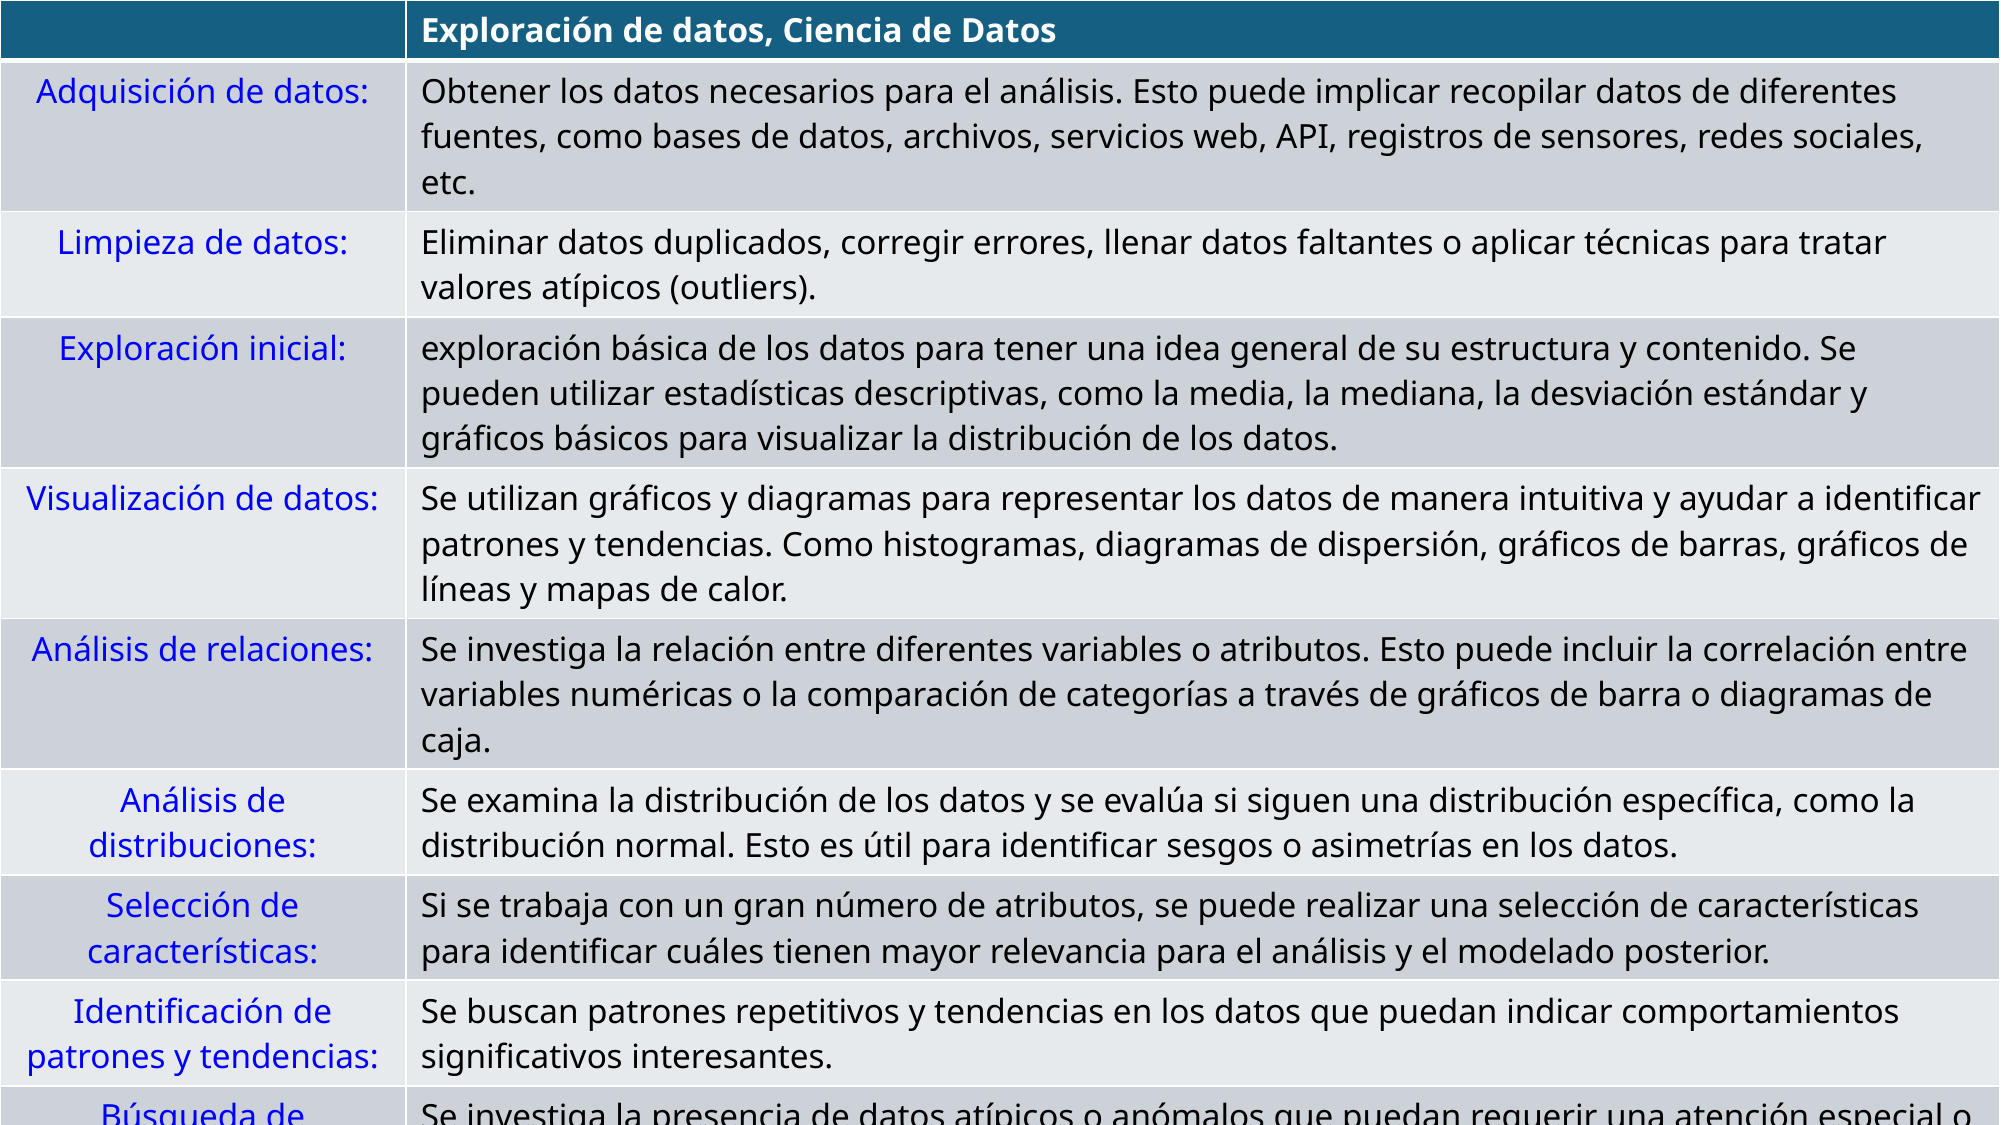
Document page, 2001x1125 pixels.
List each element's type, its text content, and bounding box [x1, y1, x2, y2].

table_cell Si se trabaja con un gran número de atributos, se puede realizar una selección de características para identificar cuáles tienen mayor relevancia para el análisis y el modelado posterior. [407, 876, 1999, 979]
table_cell Limpieza de datos: [1, 212, 405, 316]
table_header [1, 1, 405, 58]
table_cell Búsqueda de anomalías: [1, 1087, 405, 1125]
table_cell Visualización de datos: [1, 469, 405, 618]
table_header Exploración de datos, Ciencia de Datos [407, 1, 1999, 58]
table_cell Se investiga la presencia de datos atípicos o anómalos que puedan requerir una atención especial o corrección. [407, 1087, 1999, 1125]
table_cell Identificación de patrones y tendencias: [1, 981, 405, 1085]
table_cell exploración básica de los datos para tener una idea general de su estructura y contenido. Se pueden utilizar estadísticas descriptivas, como la media, la mediana, la desviación estándar y gráficos básicos para visualizar la distribución de los datos. [407, 318, 1999, 467]
table_cell Se investiga la relación entre diferentes variables o atributos. Esto puede incluir la correlación entre variables numéricas o la comparación de categorías a través de gráficos de barra o diagramas de caja. [407, 619, 1999, 768]
table_cell Se examina la distribución de los datos y se evalúa si siguen una distribución específica, como la distribución normal. Esto es útil para identificar sesgos o asimetrías en los datos. [407, 770, 1999, 874]
table_cell Análisis de distribuciones: [1, 770, 405, 874]
table_cell Se utilizan gráficos y diagramas para representar los datos de manera intuitiva y ayudar a identificar patrones y tendencias. Como histogramas, diagramas de dispersión, gráficos de barras, gráficos de líneas y mapas de calor. [407, 469, 1999, 618]
table_cell Análisis de relaciones: [1, 619, 405, 768]
table_cell Exploración inicial: [1, 318, 405, 467]
table_cell Eliminar datos duplicados, corregir errores, llenar datos faltantes o aplicar técnicas para tratar valores atípicos (outliers). [407, 212, 1999, 316]
table_cell Adquisición de datos: [1, 63, 405, 211]
table_cell Obtener los datos necesarios para el análisis. Esto puede implicar recopilar datos de diferentes fuentes, como bases de datos, archivos, servicios web, API, registros de sensores, redes sociales, etc. [407, 63, 1999, 211]
table_cell Selección de características: [1, 876, 405, 979]
table_cell Se buscan patrones repetitivos y tendencias en los datos que puedan indicar comportamientos significativos interesantes. [407, 981, 1999, 1085]
